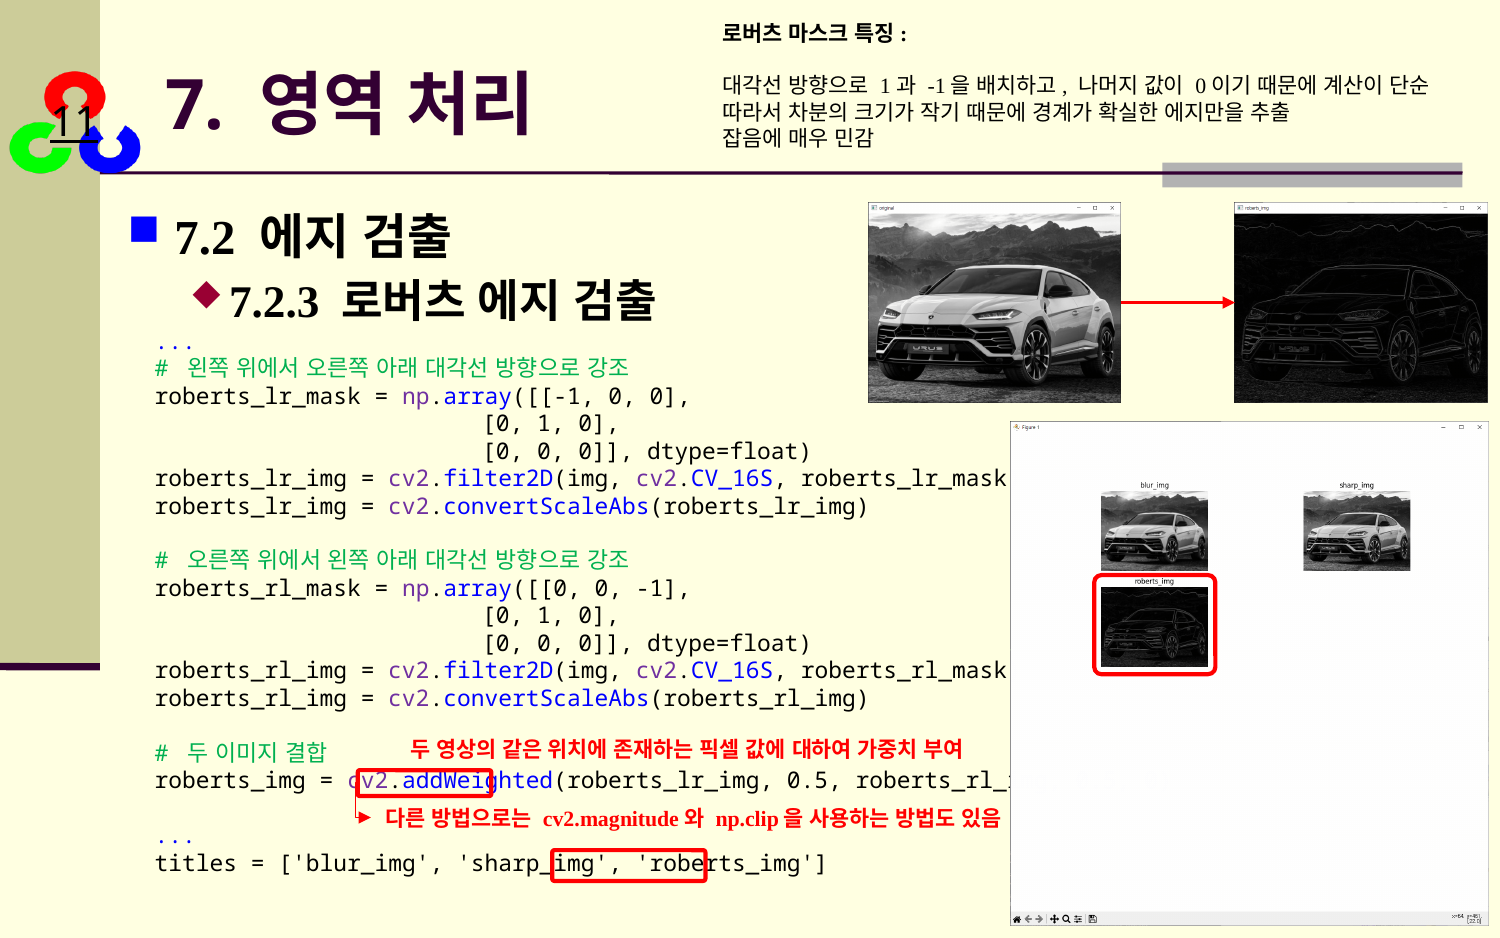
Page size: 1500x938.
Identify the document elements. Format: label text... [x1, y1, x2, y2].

picture [1010, 421, 1489, 926]
list 7.2 에지 검출 7.2.3 로버츠 에지 검출 [112, 197, 1463, 876]
text_box [355, 768, 494, 797]
picture [1234, 201, 1488, 404]
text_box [357, 782, 368, 819]
text_box 로버츠 마스크 특징: 대각선 방향으로 1과 -1을 배치하고, 나머지 값이 0이기 때문에 계산이 단순 따라서 차분의 크기가 작기 때문에 경계가 확실한 에지만을 추출 잡음에 매우 민감 [708, 12, 1445, 158]
text_box ... # 왼쪽 위에서 오른쪽 아래 대각선 방향으로 강조 roberts_lr_mask = np.array([[-1, 0, 0], [0, 1, 0], [0, 0, 0]], dtype=float) roberts_lr_img = cv2.filter2D(img, cv2.CV_16S, roberts_lr_mask) roberts_lr_img = cv2.convertScaleAbs(roberts_lr_img) # 오른쪽 위에서 왼쪽 아래 대각선 방향으로 강조 roberts_rl_mask = np.array([[0, 0, -1], [0, 1, 0], [0, 0, 0]], dtype=float) roberts_rl_img = cv2.filter2D(img, cv2.CV_16S, roberts_rl_mask) roberts_rl_img = cv2.convertScaleAbs(roberts_rl_img) # 두 이미지 결합 roberts_img = cv2.addWeighted(roberts_lr_img, 0.5, roberts_rl_img, 0.5, 0) ... titles = ['blur_img', 'sharp_img', 'roberts_img'] [139, 319, 1325, 883]
text_box 다른 방법으로는 cv2.magnitude와 np.clip을 사용하는 방법도 있음 [370, 797, 1005, 838]
title 7. 영역 처리 [149, 37, 1463, 167]
text_box [550, 848, 708, 884]
picture [867, 201, 1122, 404]
text_box 두 영상의 같은 위치에 존재하는 픽셀 값에 대하여 가중치 부여 [395, 728, 980, 770]
picture [0, 62, 149, 179]
